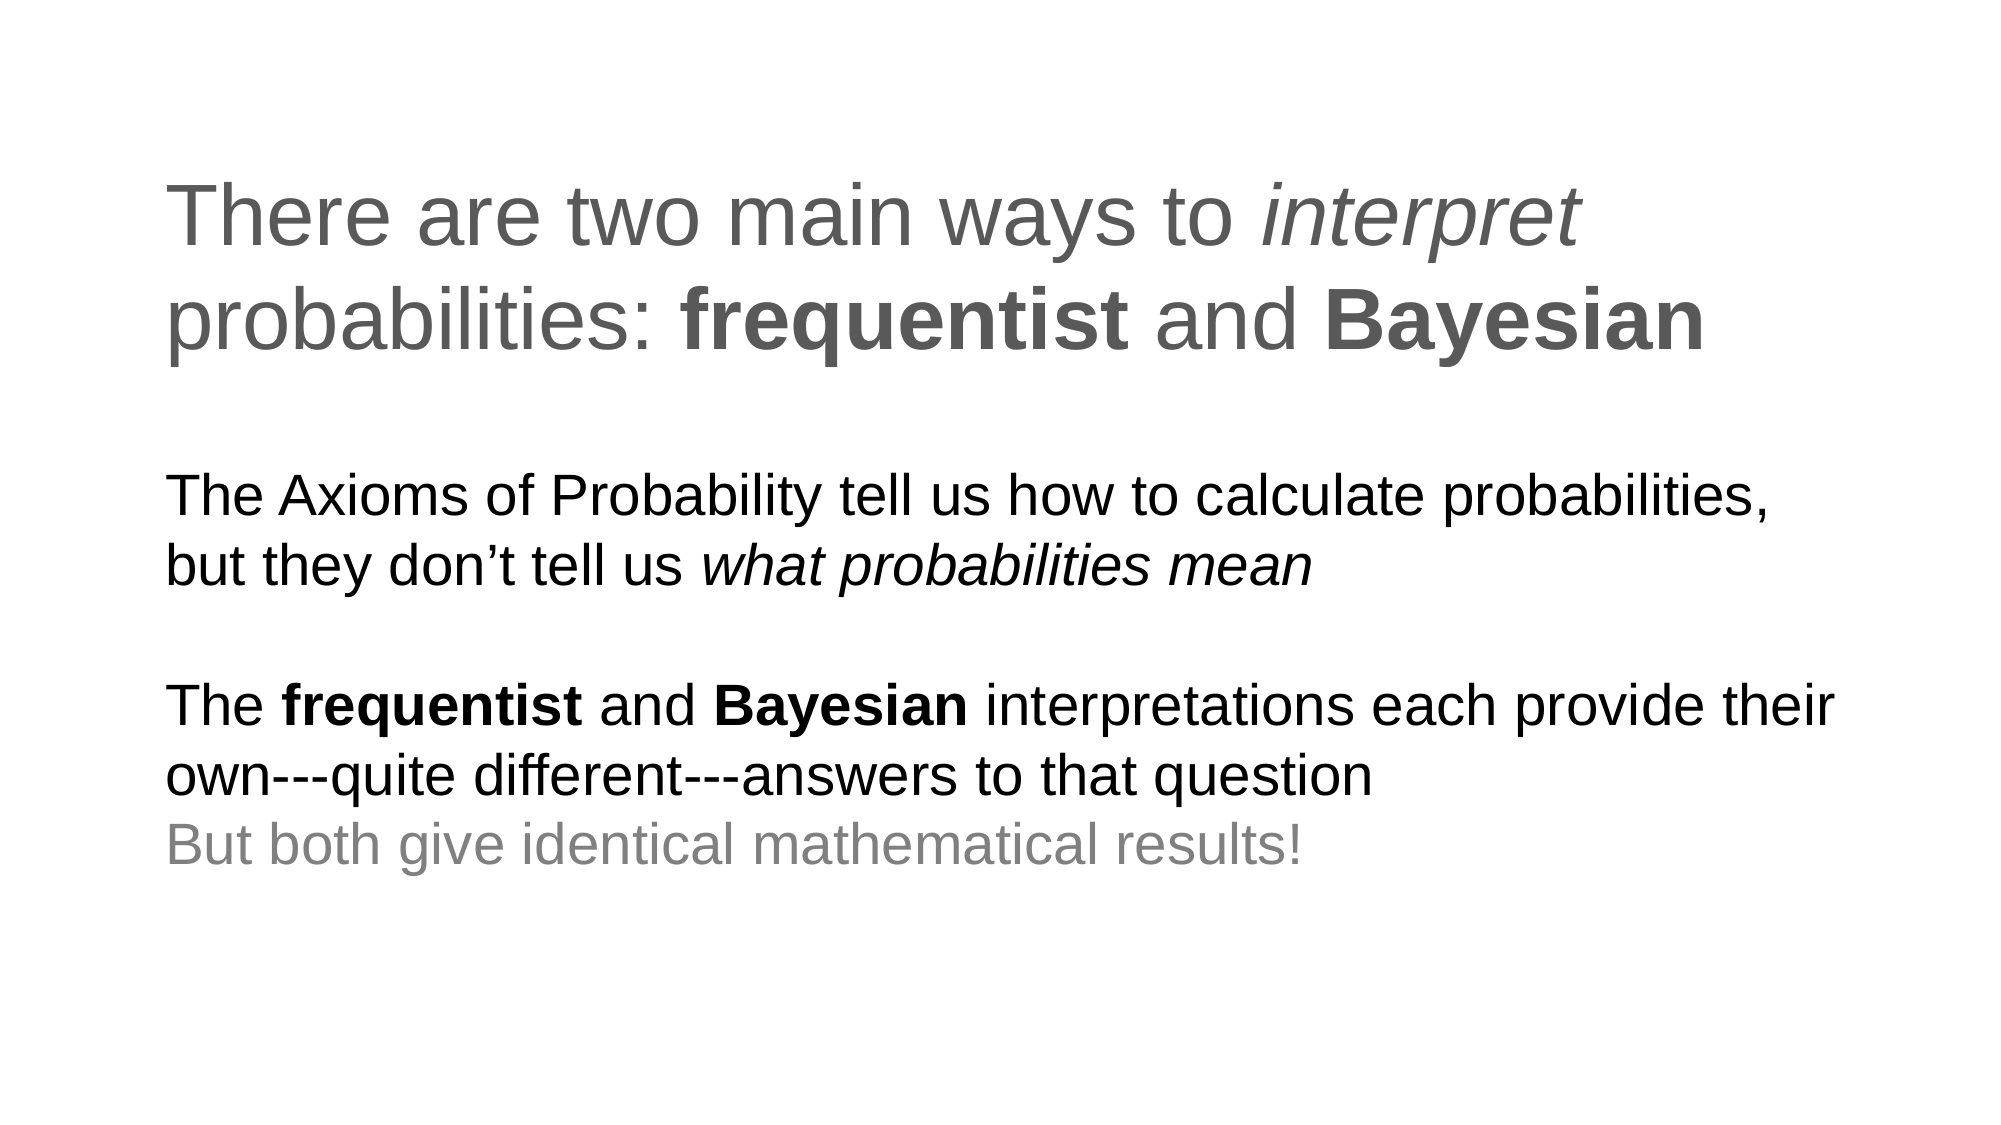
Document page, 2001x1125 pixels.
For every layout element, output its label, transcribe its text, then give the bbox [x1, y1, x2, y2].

title There are two main ways to interpret probabilities: frequentist and Bayesian [150, 149, 1875, 375]
list The Axioms of Probability tell us how to calculate probabilities, but they don’t tell us what probabilities mean The frequentist and Bayesian interpretations each provide their own---quite different---answers to that question But both give identical mathematical results! [150, 450, 1875, 975]
